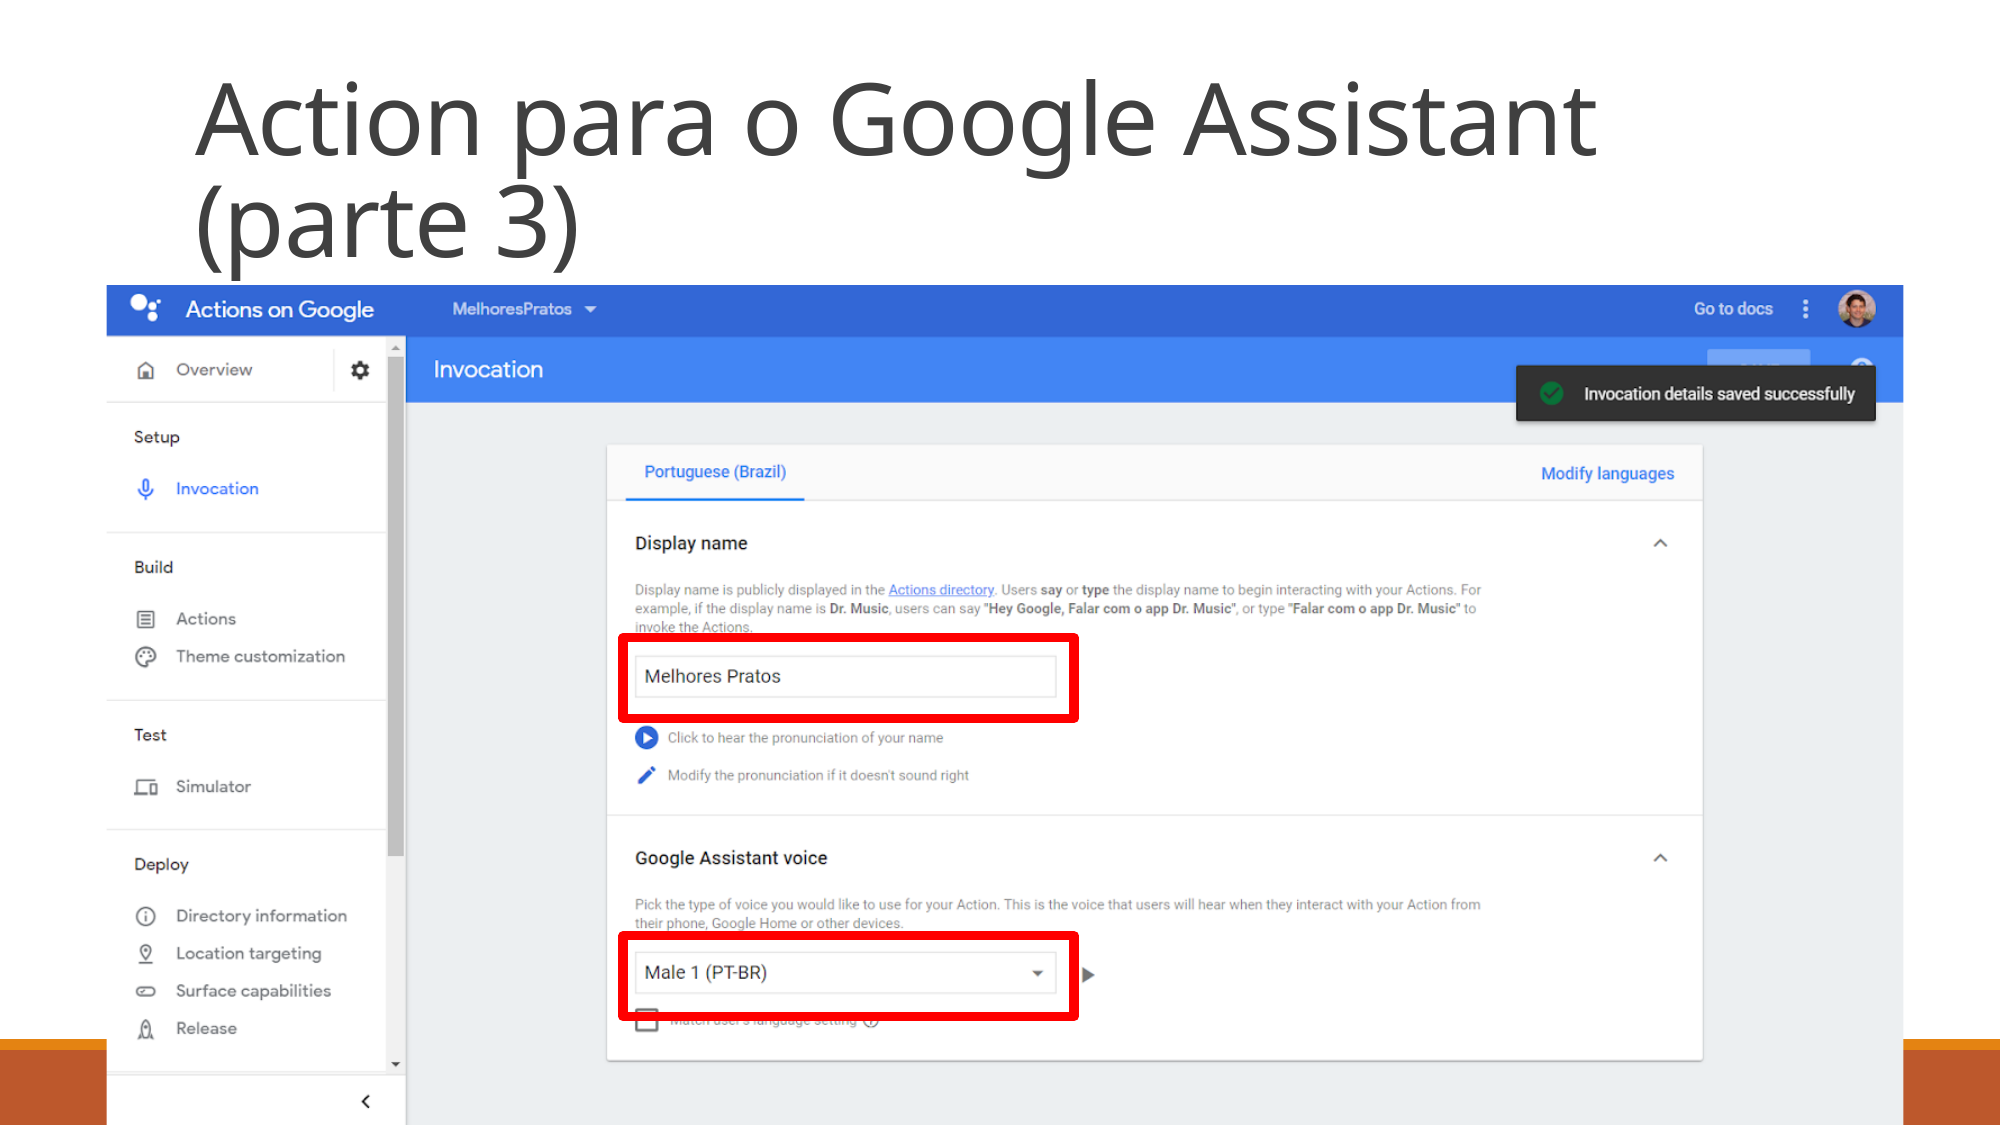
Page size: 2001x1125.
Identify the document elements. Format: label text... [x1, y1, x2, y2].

picture [106, 284, 1904, 1125]
title Action para o Google Assistant (parte 3) [180, 47, 1830, 280]
